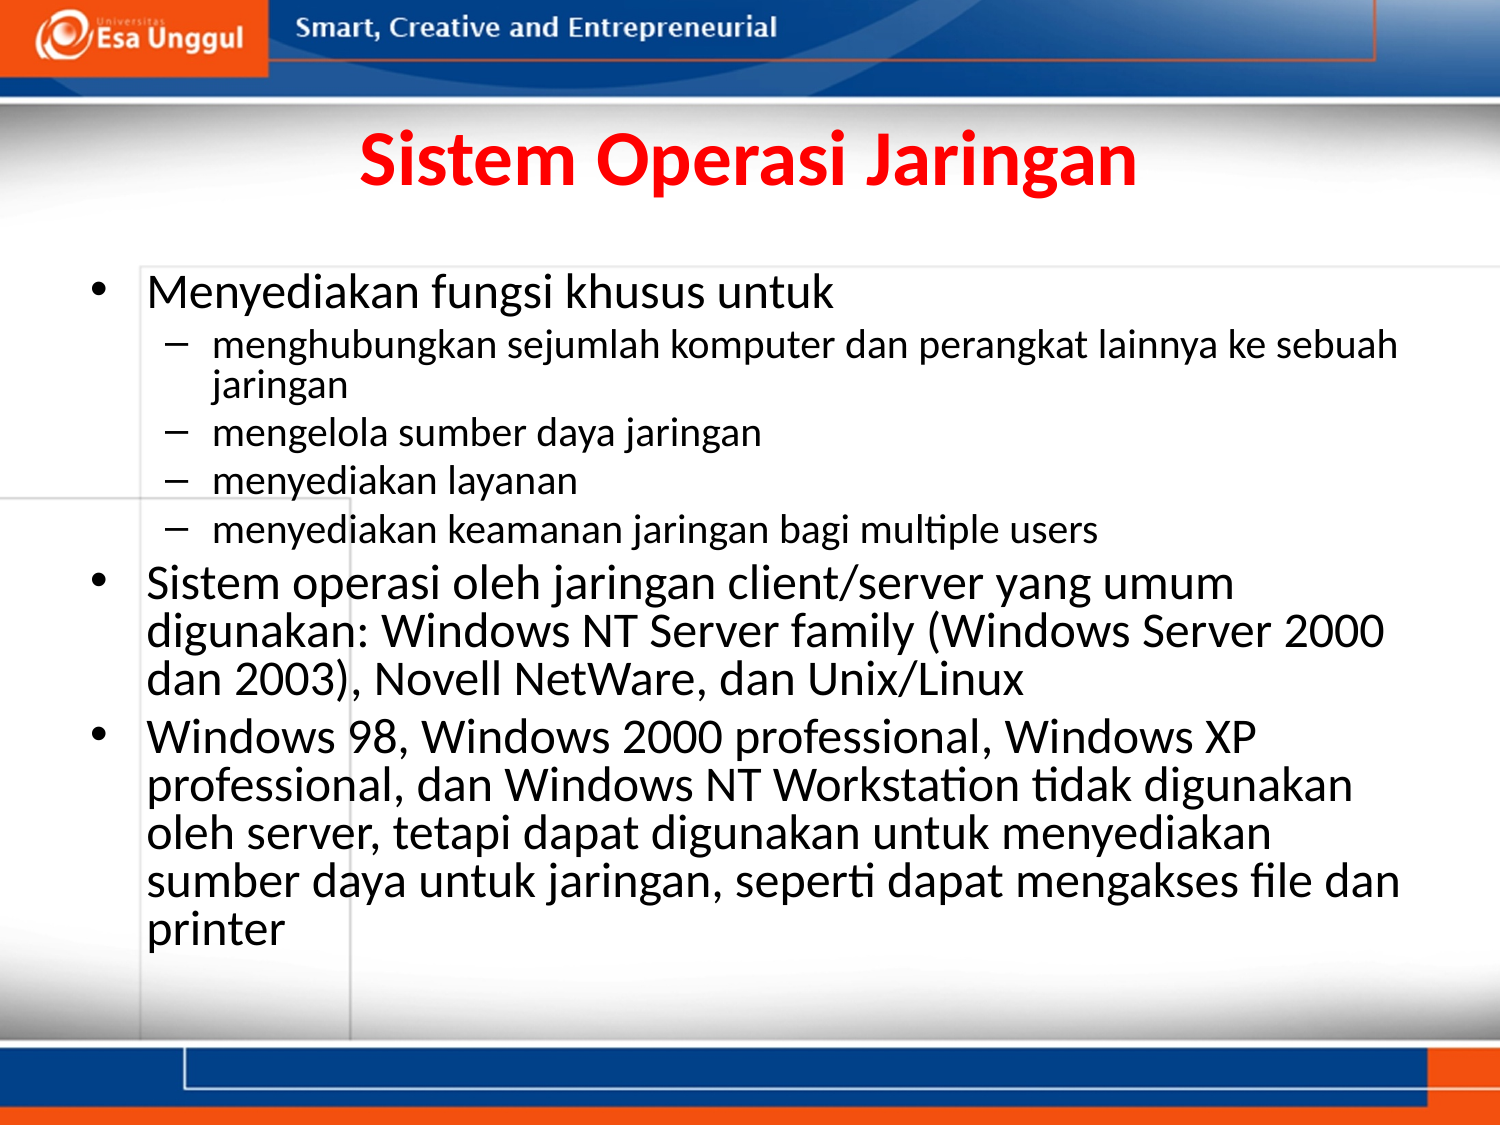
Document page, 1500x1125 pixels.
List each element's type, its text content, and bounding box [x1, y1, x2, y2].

title Sistem Operasi Jaringan [75, 75, 1425, 233]
picture [0, 0, 1500, 1125]
list Menyediakan fungsi khusus untuk menghubungkan sejumlah komputer dan perangkat lainnya ke sebuah jaringan mengelola sumber daya jaringan menyediakan layanan menyediakan keamanan jaringan bagi multiple users Sistem operasi oleh jaringan client/server yang umum digunakan: Windows NT Server family (Windows Server 2000 dan 2003), Novell NetWare, dan Unix/Linux Windows 98, Windows 2000 professional, Windows XP professional, dan Windows NT Workstation tidak digunakan oleh server, tetapi dapat digunakan untuk menyediakan sumber daya untuk jaringan, seperti dapat mengakses file dan printer [75, 262, 1425, 1005]
